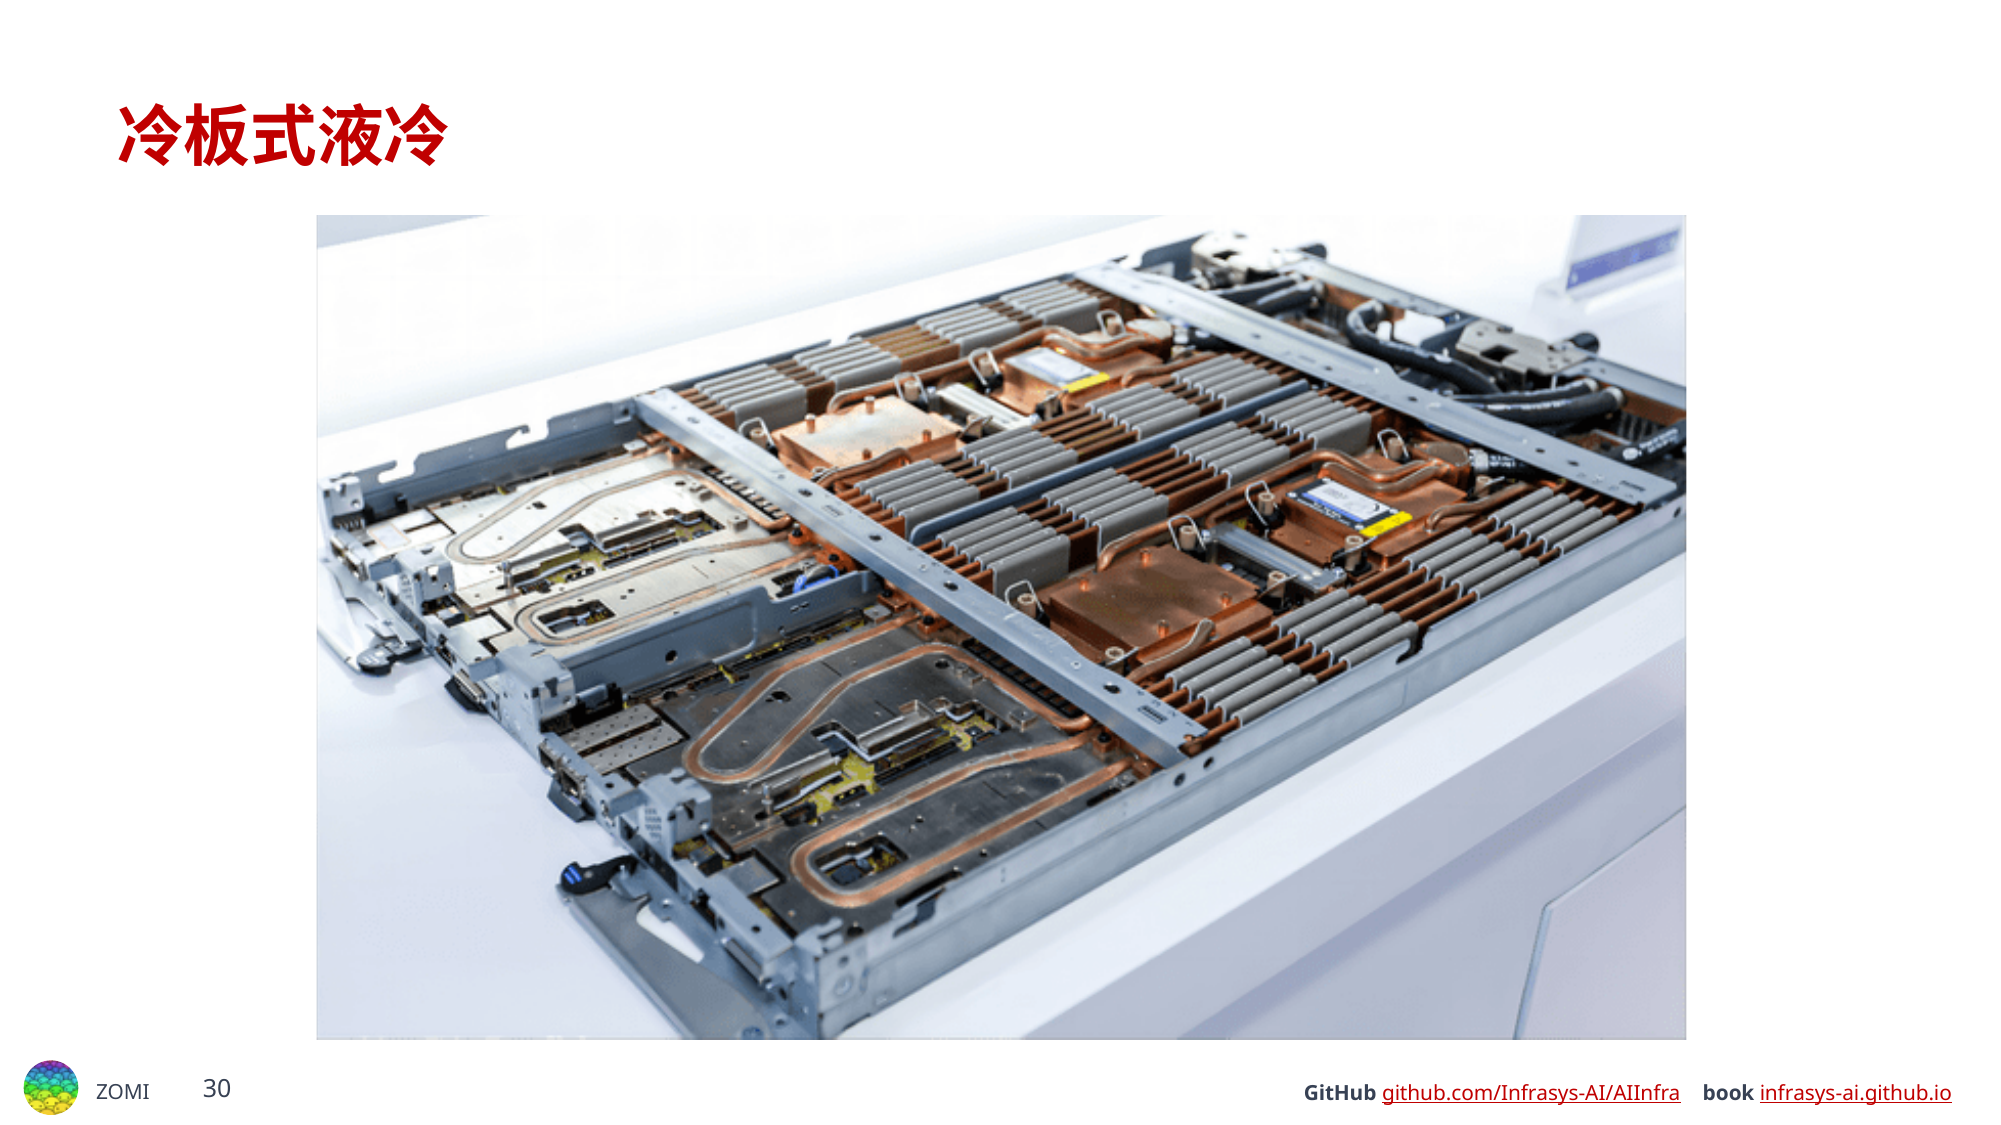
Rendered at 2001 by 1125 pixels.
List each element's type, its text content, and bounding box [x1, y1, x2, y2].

title 冷板式液冷 [102, 85, 1901, 183]
picture [23, 1060, 79, 1115]
picture [316, 215, 1687, 1040]
